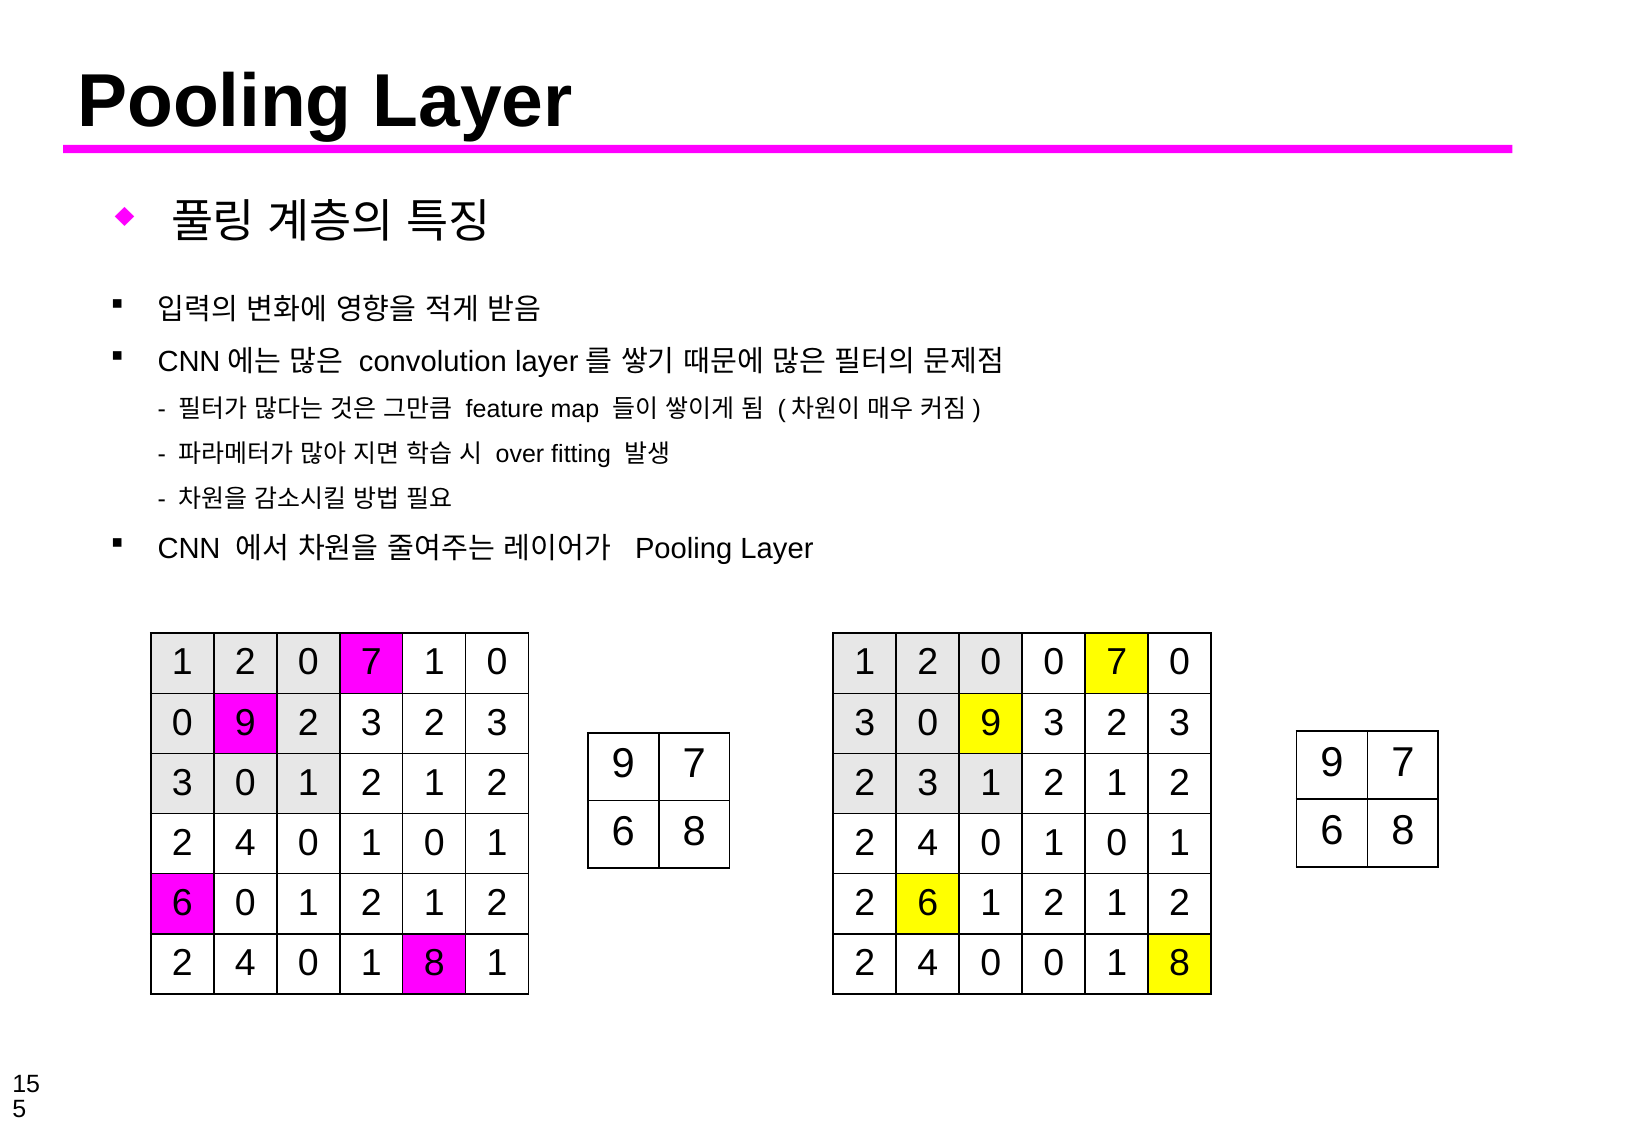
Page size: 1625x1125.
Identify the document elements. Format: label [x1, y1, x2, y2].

table_cell [152, 754, 213, 813]
table_header [1297, 732, 1367, 798]
table_cell [1297, 800, 1367, 866]
table_cell [1149, 814, 1210, 873]
table_cell [278, 935, 339, 993]
table_cell [960, 874, 1021, 933]
table_cell [278, 754, 339, 813]
table_header [215, 634, 276, 693]
table_cell [215, 814, 276, 873]
table_cell [1086, 814, 1147, 873]
table_cell [960, 935, 1021, 993]
table_header [1149, 634, 1210, 693]
table_cell [834, 814, 895, 873]
table_cell [466, 694, 528, 753]
table_cell [1149, 694, 1210, 753]
table_cell [834, 694, 895, 753]
table_header [341, 634, 402, 693]
table_cell [215, 935, 276, 993]
table_cell [834, 935, 895, 993]
table_cell [152, 694, 213, 753]
table_cell [1149, 935, 1210, 993]
table_cell [960, 814, 1021, 873]
table_cell [1023, 694, 1084, 753]
table_cell [466, 754, 528, 813]
table_header [1368, 732, 1437, 798]
table_header [1023, 634, 1084, 693]
table_cell [1023, 874, 1084, 933]
table_cell [278, 814, 339, 873]
table_cell [834, 874, 895, 933]
table_cell [278, 694, 339, 753]
table_cell [1086, 935, 1147, 993]
table_cell [341, 694, 402, 753]
table_header [278, 634, 339, 693]
table_cell [897, 754, 958, 813]
table_cell [215, 694, 276, 753]
table_cell [1023, 754, 1084, 813]
table_cell [1023, 814, 1084, 873]
table_cell [960, 694, 1021, 753]
table_cell [403, 694, 465, 753]
table_cell [152, 935, 213, 993]
table_header [403, 634, 465, 693]
table_cell [897, 694, 958, 753]
table_cell [341, 754, 402, 813]
table_cell [466, 874, 528, 933]
table_cell [1086, 874, 1147, 933]
table_header [589, 734, 658, 800]
text_box [95, 265, 1571, 572]
table_header [960, 634, 1021, 693]
table_header [897, 634, 958, 693]
table_cell [1086, 694, 1147, 753]
table_cell [589, 801, 658, 867]
table_cell [215, 754, 276, 813]
table_cell [466, 935, 528, 993]
table_cell [1023, 935, 1084, 993]
table_cell [466, 814, 528, 873]
list [99, 172, 1510, 256]
table_header [660, 734, 729, 800]
table_header [1086, 634, 1147, 693]
table_cell [403, 935, 465, 993]
table_header [834, 634, 895, 693]
table_cell [215, 874, 276, 933]
table_cell [278, 874, 339, 933]
table_cell [341, 874, 402, 933]
table_header [152, 634, 213, 693]
table_cell [341, 935, 402, 993]
table_cell [152, 874, 213, 933]
table_cell [1368, 800, 1437, 866]
table_cell [834, 754, 895, 813]
table_cell [897, 874, 958, 933]
table_header [466, 634, 528, 693]
table_cell [1149, 874, 1210, 933]
table_cell [660, 801, 729, 867]
table_cell [341, 814, 402, 873]
table_cell [897, 814, 958, 873]
table_cell [897, 935, 958, 993]
title [62, 42, 1500, 149]
table_cell [152, 814, 213, 873]
table_cell [403, 814, 465, 873]
table_cell [1149, 754, 1210, 813]
table_cell [1086, 754, 1147, 813]
table_cell [403, 874, 465, 933]
table_cell [403, 754, 465, 813]
slide_number [0, 1071, 69, 1094]
table_cell [960, 754, 1021, 813]
